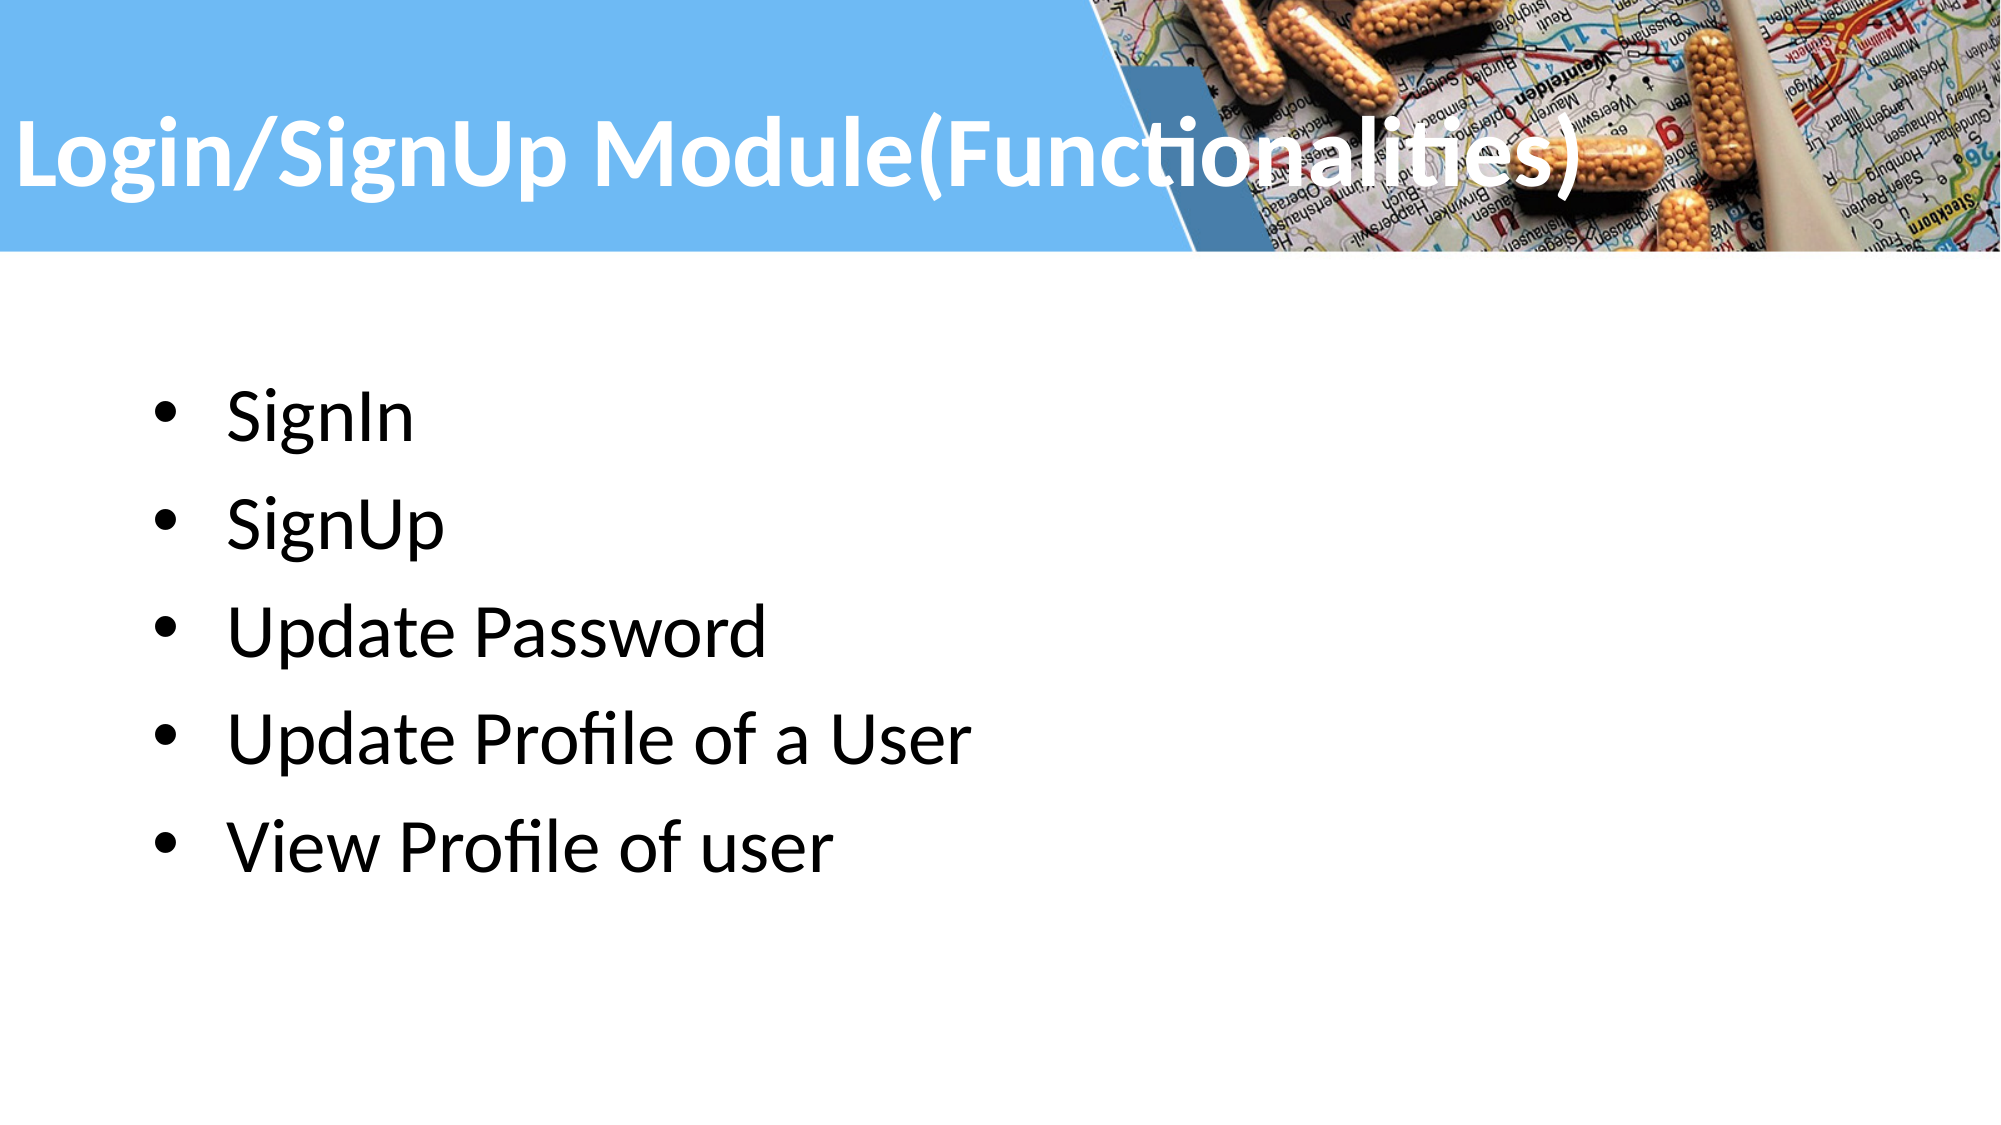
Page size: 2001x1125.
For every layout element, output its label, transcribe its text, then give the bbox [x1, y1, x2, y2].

list SignIn SignUp Update Password Update Profile of a User View Profile of user [137, 357, 1674, 899]
picture [0, 0, 2001, 1125]
title Login/SignUp Module(Functionalities) [0, 62, 1904, 230]
